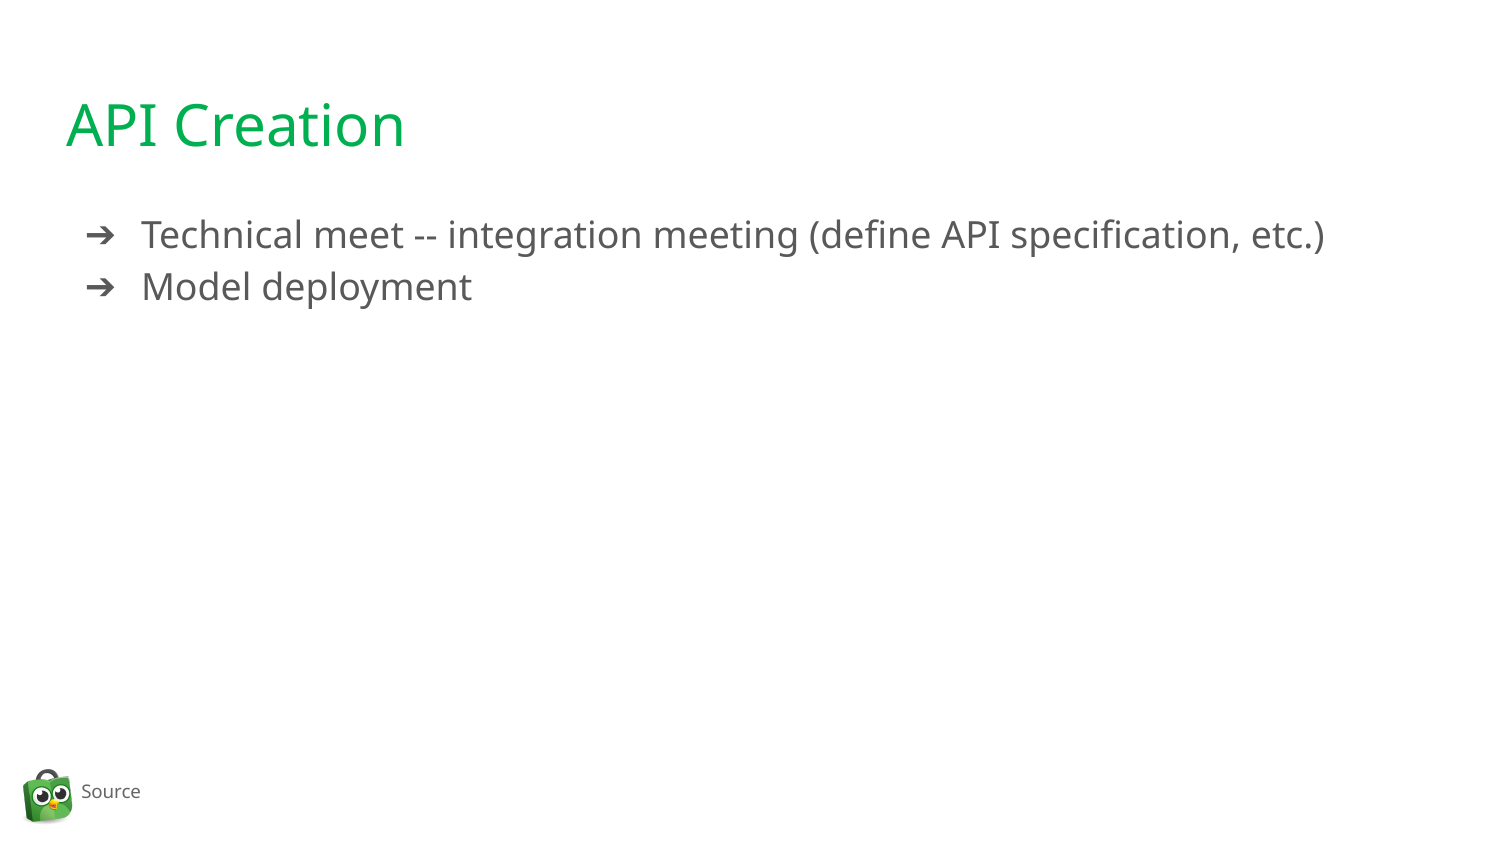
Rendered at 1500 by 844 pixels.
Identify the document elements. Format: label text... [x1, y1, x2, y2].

list Technical meet -- integration meeting (define API specification, etc.) Model deployment [51, 189, 1449, 750]
picture [13, 764, 79, 830]
title API Creation [51, 72, 1449, 167]
